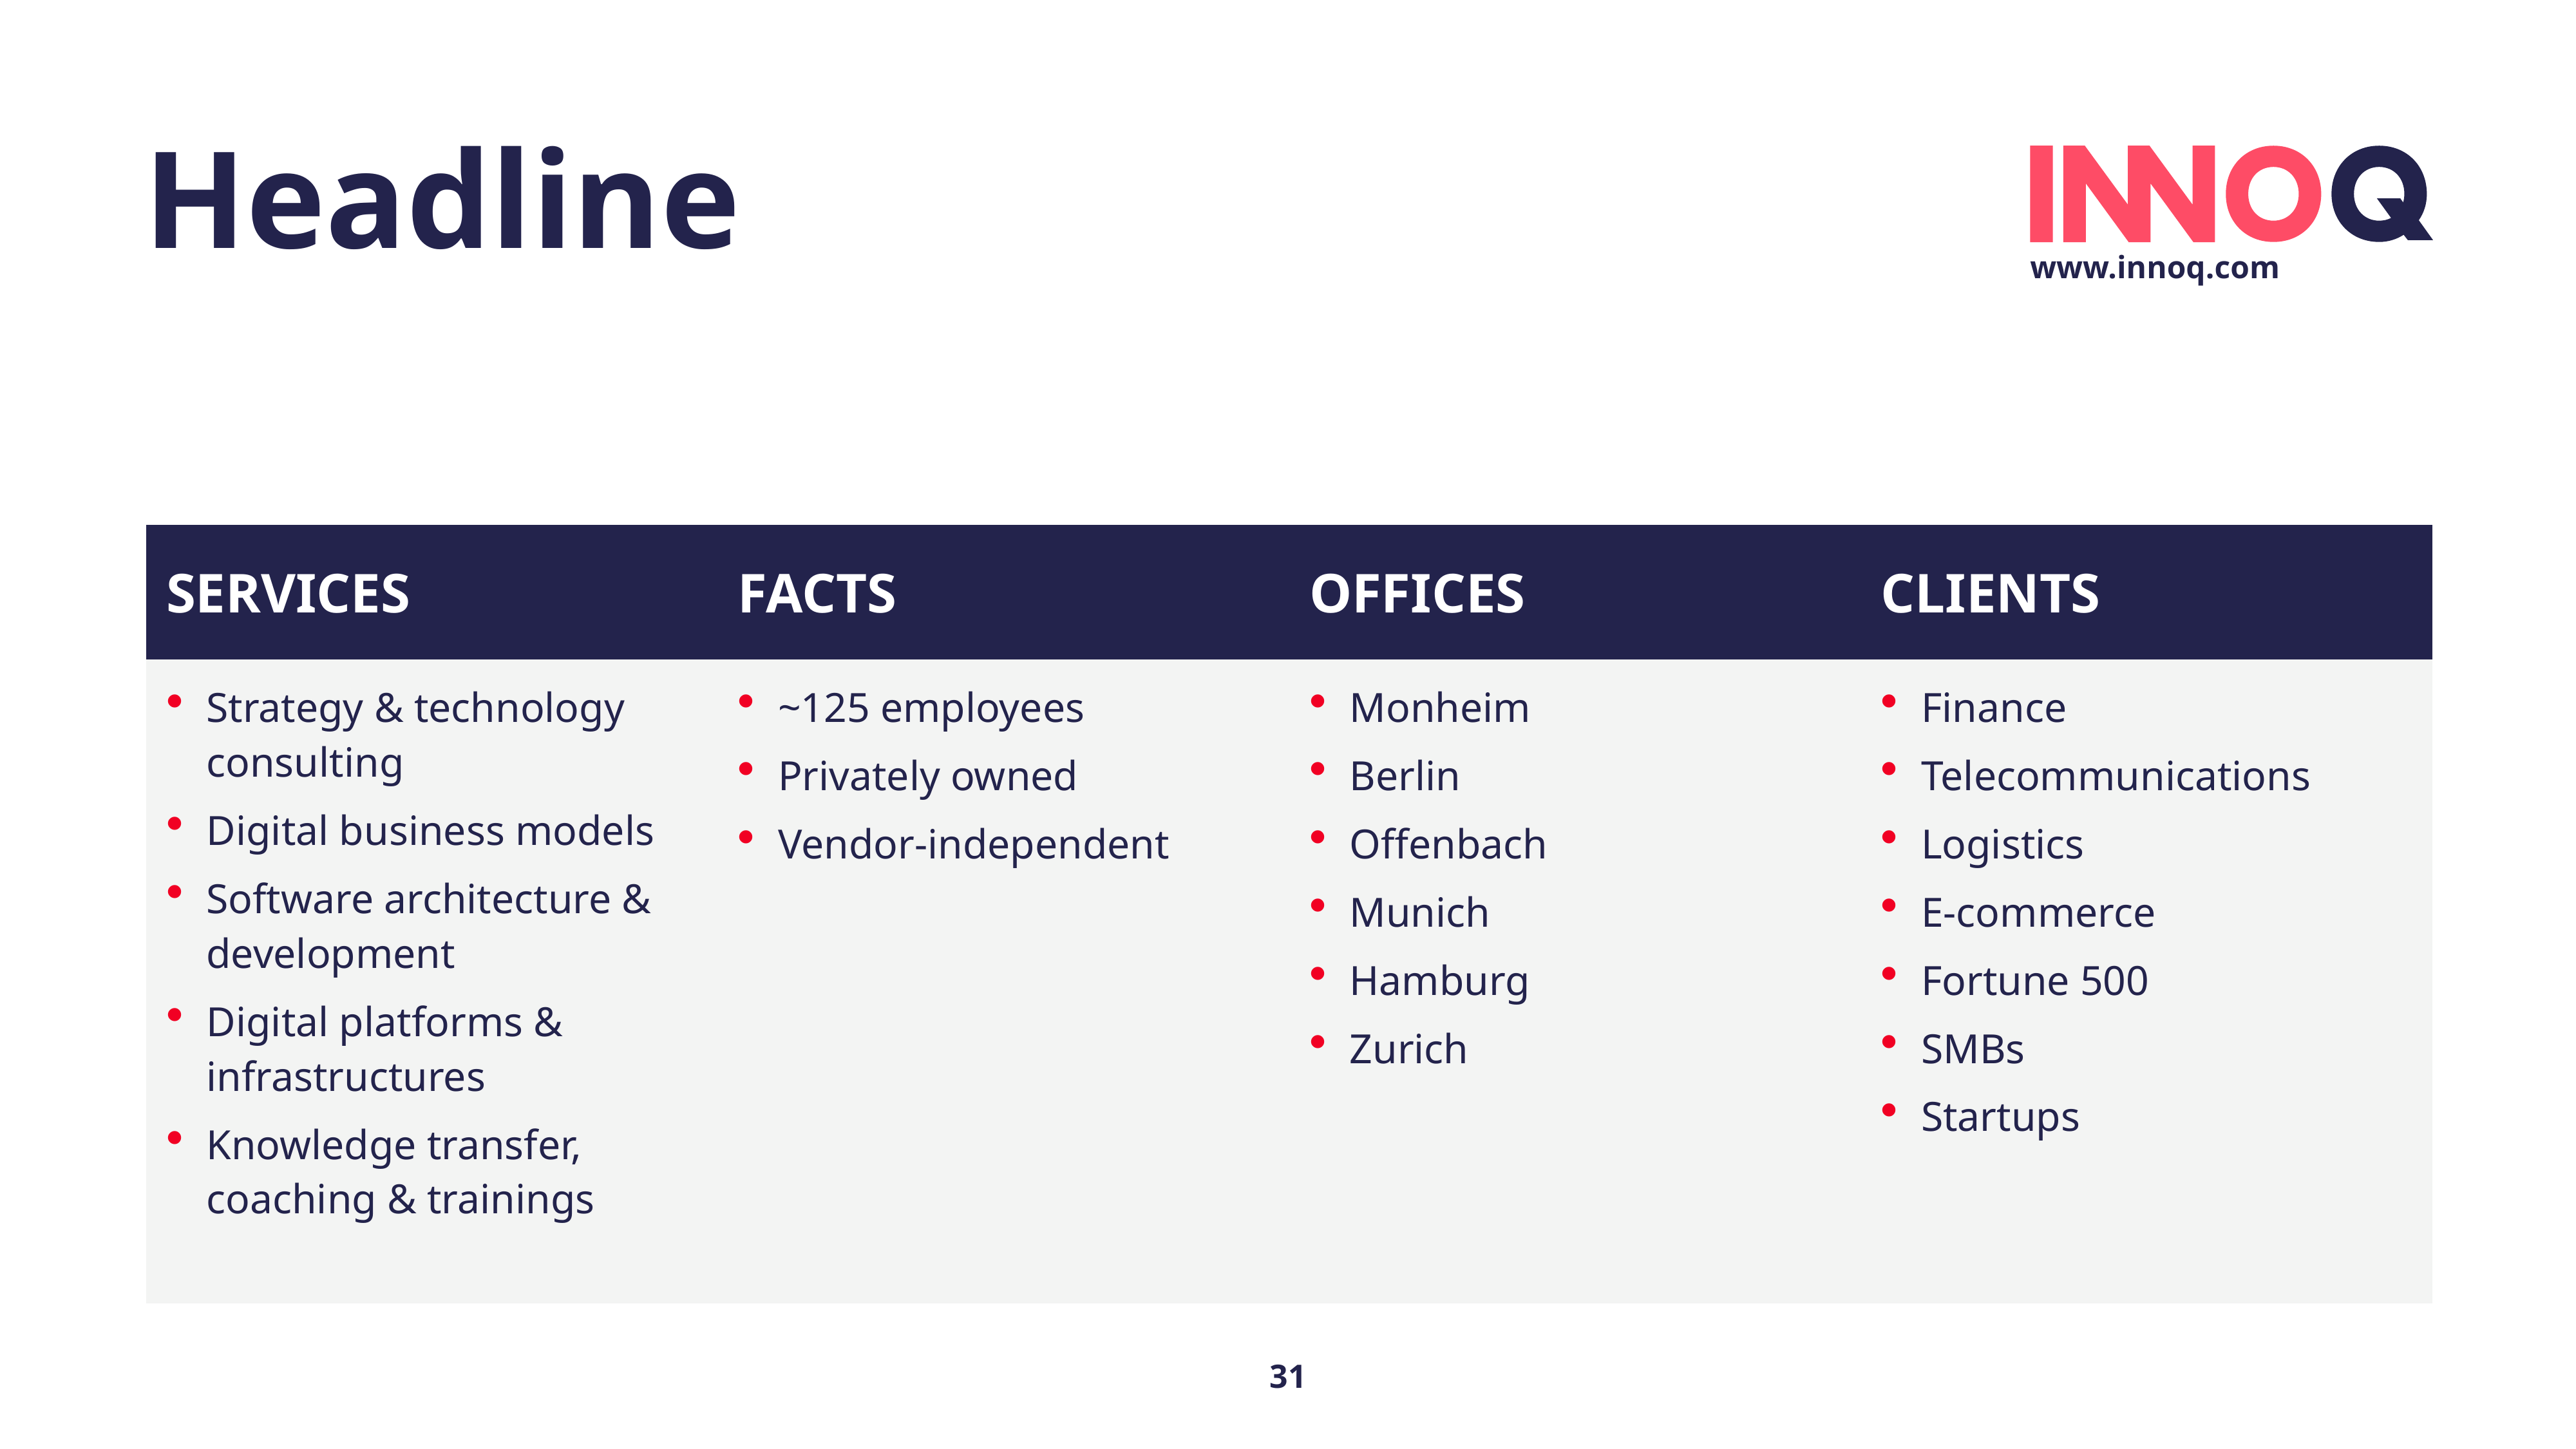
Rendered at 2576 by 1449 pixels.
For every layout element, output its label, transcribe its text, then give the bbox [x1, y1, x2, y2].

table_header CLIENTS [1861, 525, 2432, 659]
text_box [2226, 146, 2322, 242]
slide_number 31 [144, 1306, 2433, 1449]
table_header FACTS [717, 525, 1289, 659]
table_header OFFICES [1289, 525, 1861, 659]
text_box [2331, 146, 2433, 242]
text_box [2030, 146, 2053, 243]
text_box www.innoq.com [2030, 247, 2411, 299]
table_cell ~125 employees Privately owned Vendor-independent [717, 659, 1289, 1303]
text_box [2063, 146, 2215, 243]
table_cell Finance Telecommunications Logistics E-commerce Fortune 500 SMBs Startups [1861, 659, 2432, 1303]
table_cell Strategy & technology consulting Digital business models Software architecture & development Digital platforms & infrastructures Knowledge transfer, coaching & trainings [146, 659, 717, 1303]
table_header SERVICES [146, 525, 717, 659]
table_cell Monheim Berlin Offenbach Munich Hamburg Zurich [1289, 659, 1861, 1303]
title Headline [144, 132, 2433, 260]
